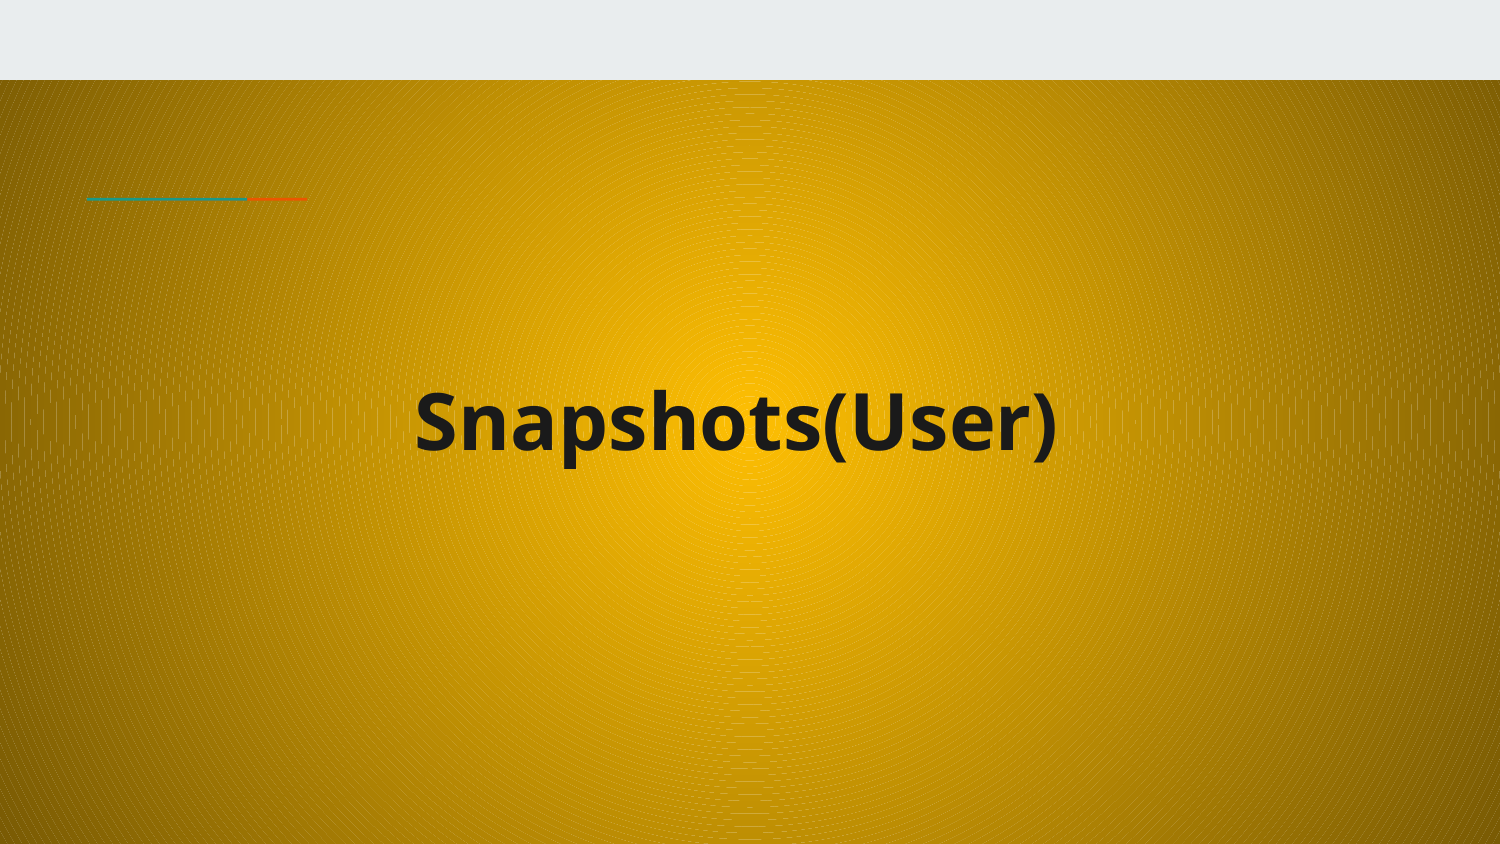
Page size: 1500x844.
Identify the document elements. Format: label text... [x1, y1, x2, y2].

title Snapshots(User) [119, 355, 1355, 662]
